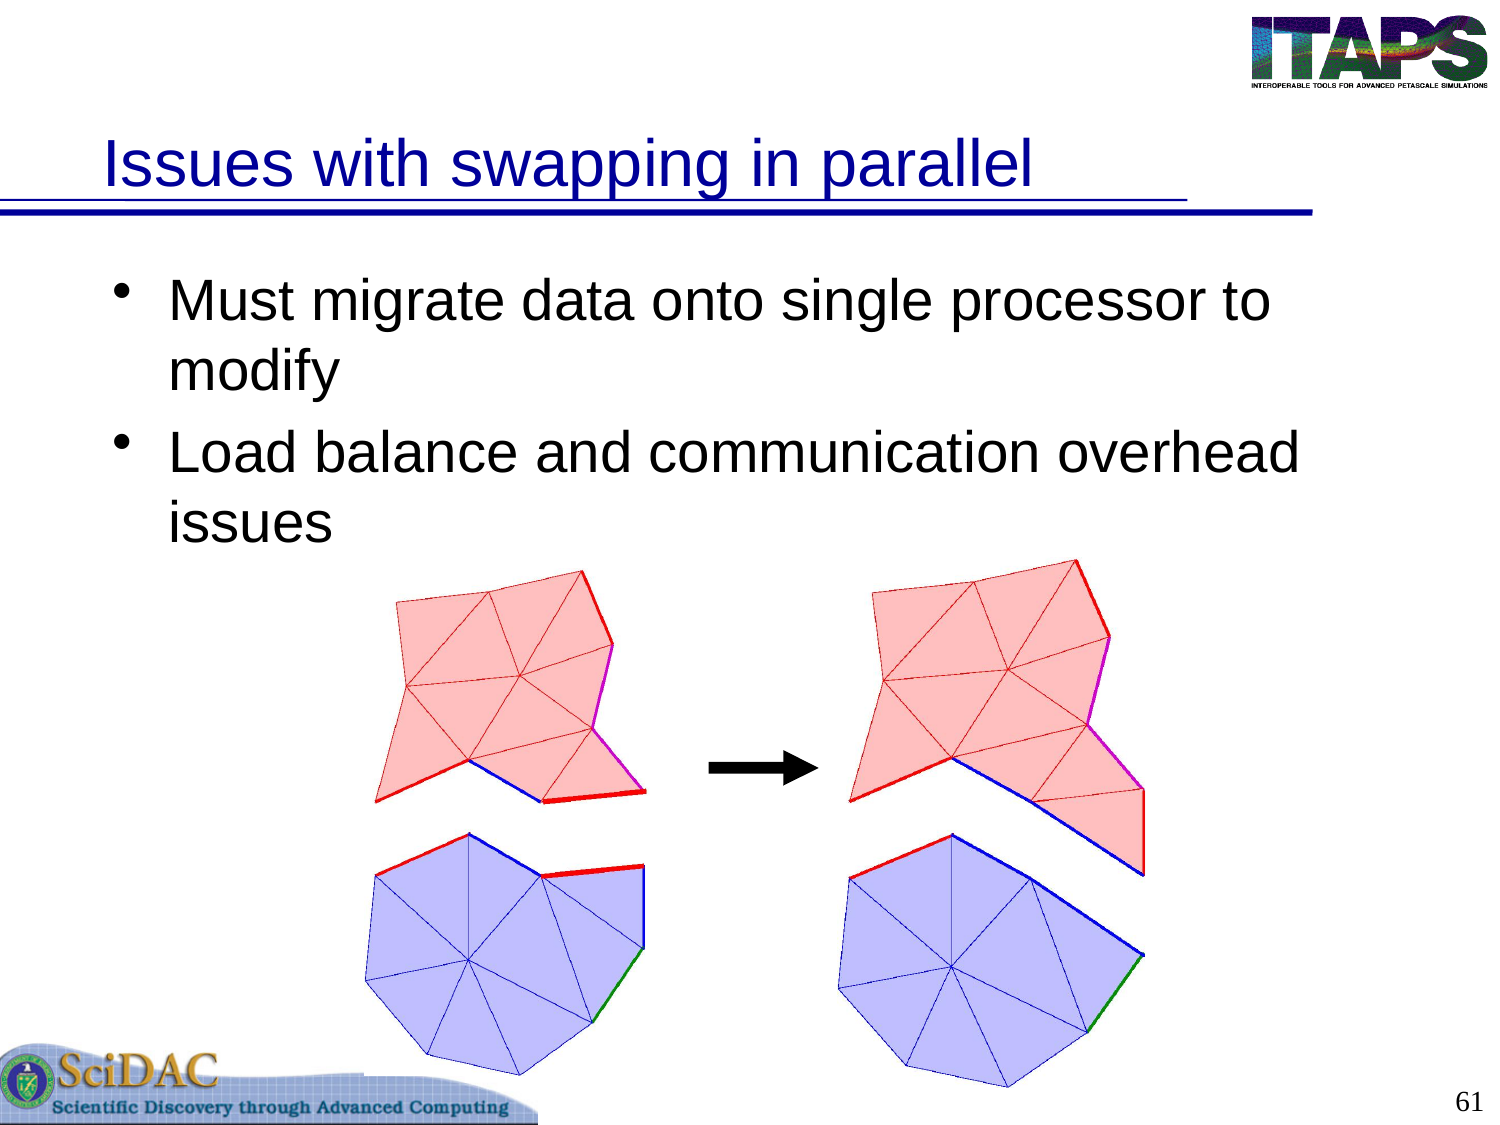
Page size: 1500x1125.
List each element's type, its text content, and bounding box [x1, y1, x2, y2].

picture [837, 557, 1146, 1088]
slide_number 61 [1187, 1074, 1500, 1125]
picture [0, 568, 651, 1125]
picture [1250, 14, 1488, 88]
list Must migrate data onto single processor to modify Load balance and communication overhead issues [112, 262, 1388, 938]
text_box [708, 761, 819, 775]
title Issues with swapping in parallel [87, 19, 1363, 208]
